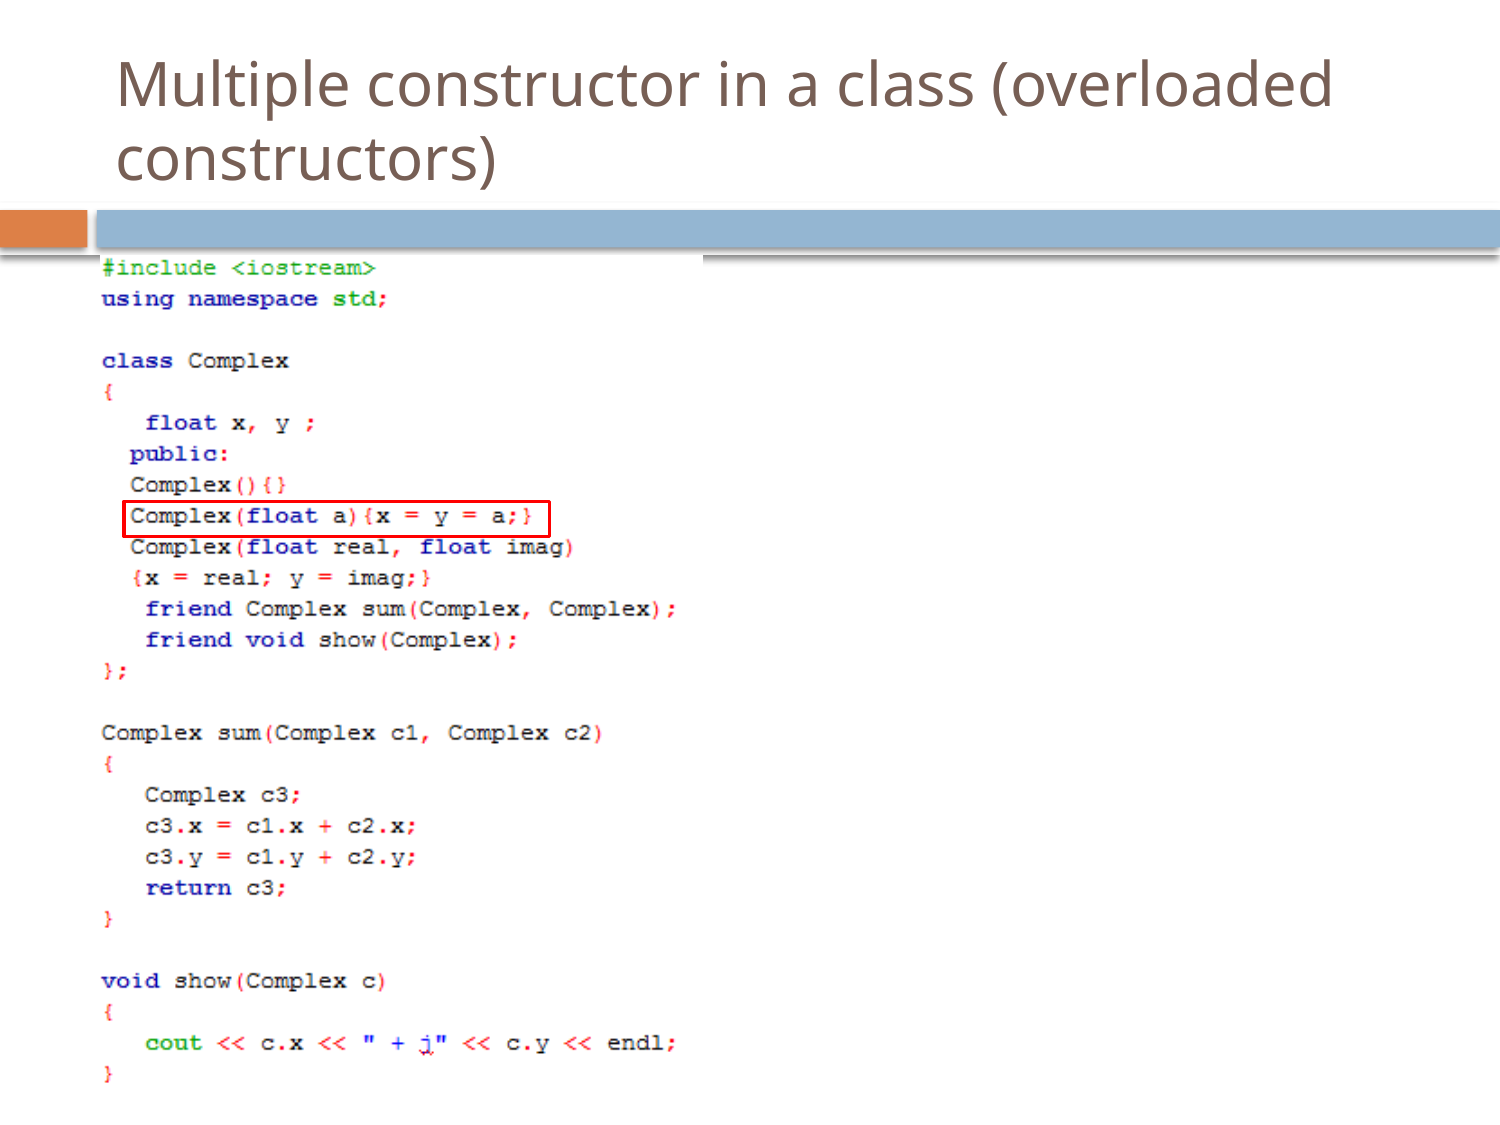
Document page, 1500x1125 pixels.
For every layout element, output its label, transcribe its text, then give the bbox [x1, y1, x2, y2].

title Multiple constructor in a class (overloaded constructors) [100, 37, 1438, 200]
picture [100, 254, 704, 1114]
